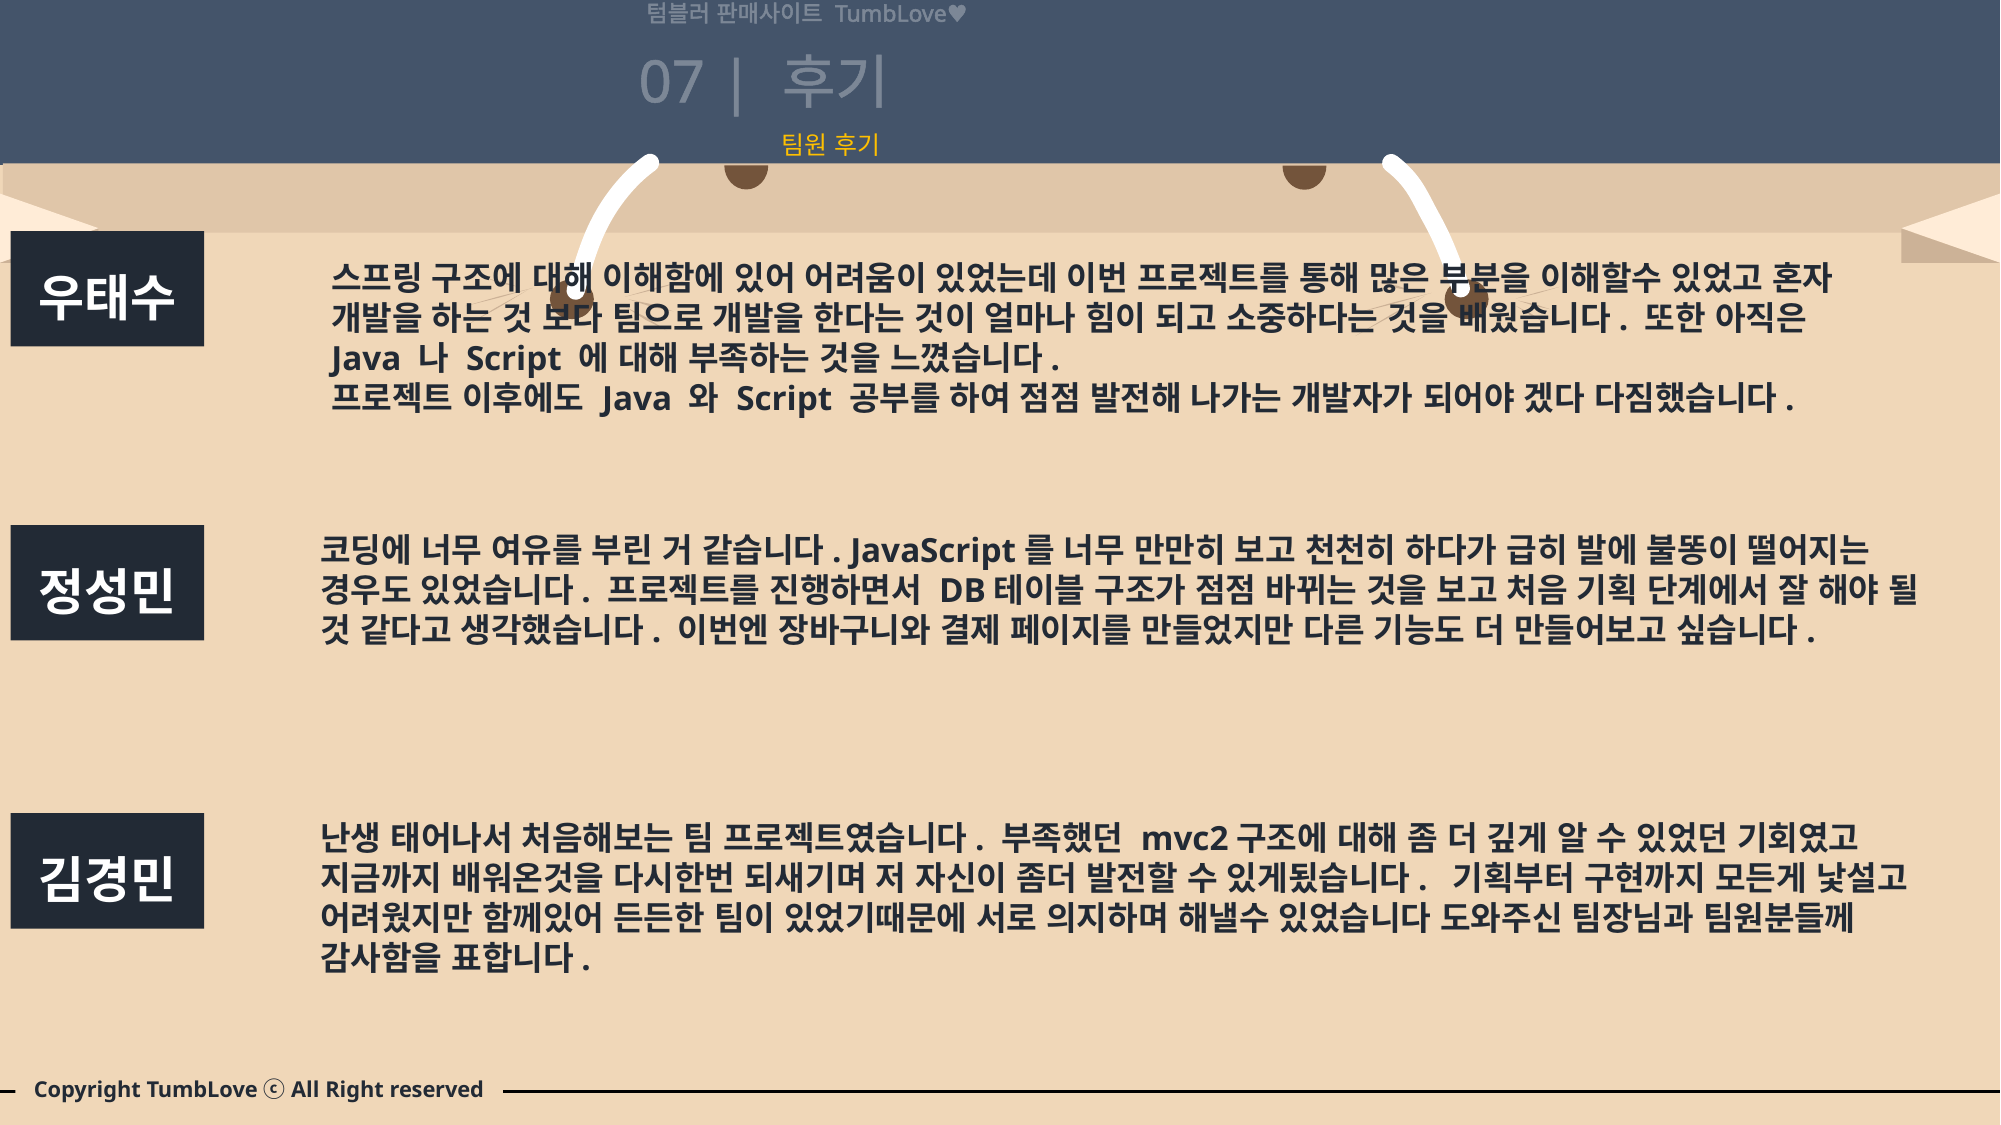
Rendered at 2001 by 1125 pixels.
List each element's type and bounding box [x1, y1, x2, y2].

text_box [631, 0, 1124, 29]
text_box [623, 44, 1451, 112]
text_box [0, 0, 2000, 163]
text_box [0, 162, 2000, 425]
text_box [767, 134, 1451, 159]
text_box [10, 812, 205, 930]
text_box [305, 809, 1963, 985]
text_box [10, 524, 205, 641]
text_box [305, 522, 1937, 657]
text_box [0, 1053, 2000, 1125]
